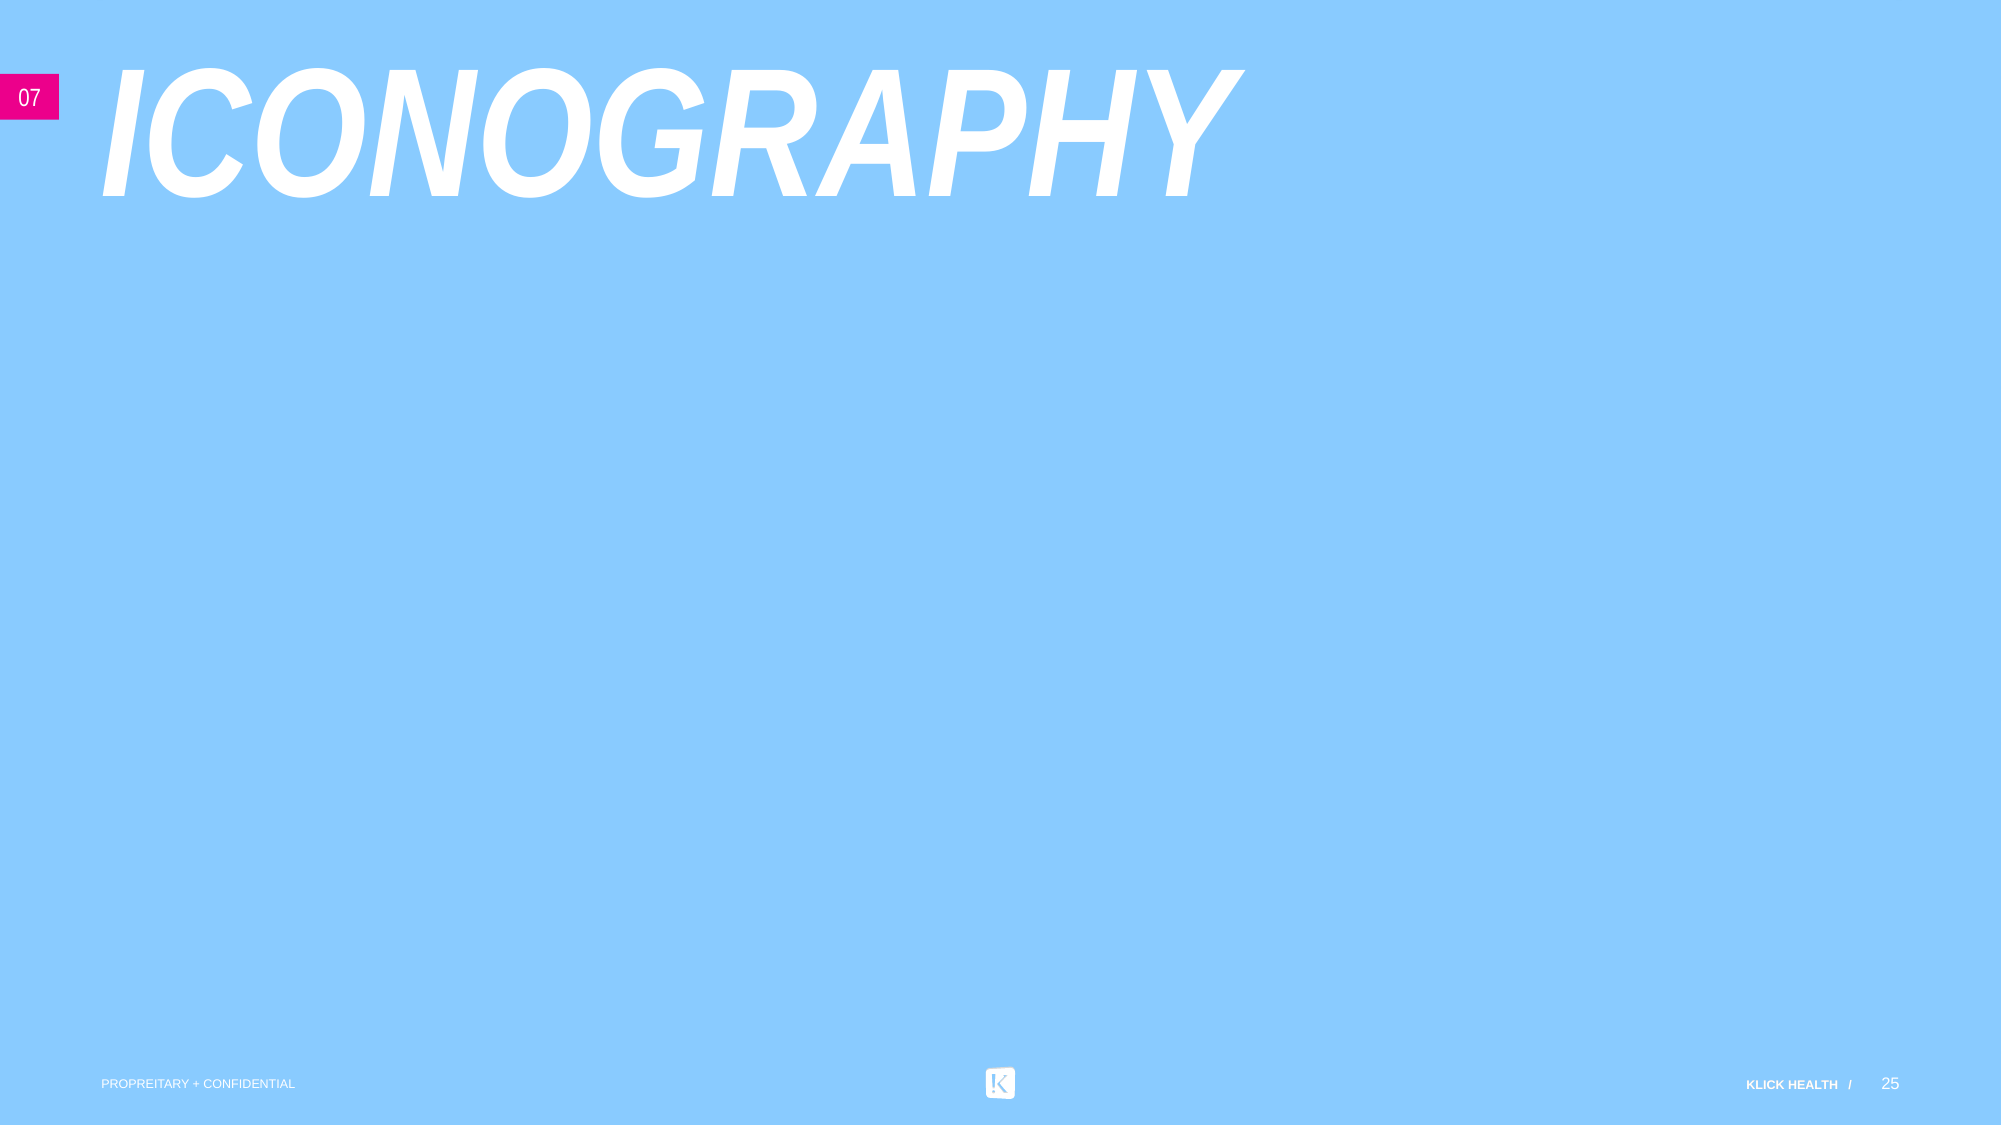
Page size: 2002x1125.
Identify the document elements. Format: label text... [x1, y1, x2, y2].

text_box 95% [190, 69, 229, 73]
text_box 95% [298, 69, 338, 73]
text_box 95% [640, 69, 680, 73]
title ICONOGRAPHY [100, 73, 1900, 229]
list 07 [0, 73, 59, 120]
text_box 95% [524, 69, 564, 73]
slide_number 25 [1860, 1072, 1900, 1094]
